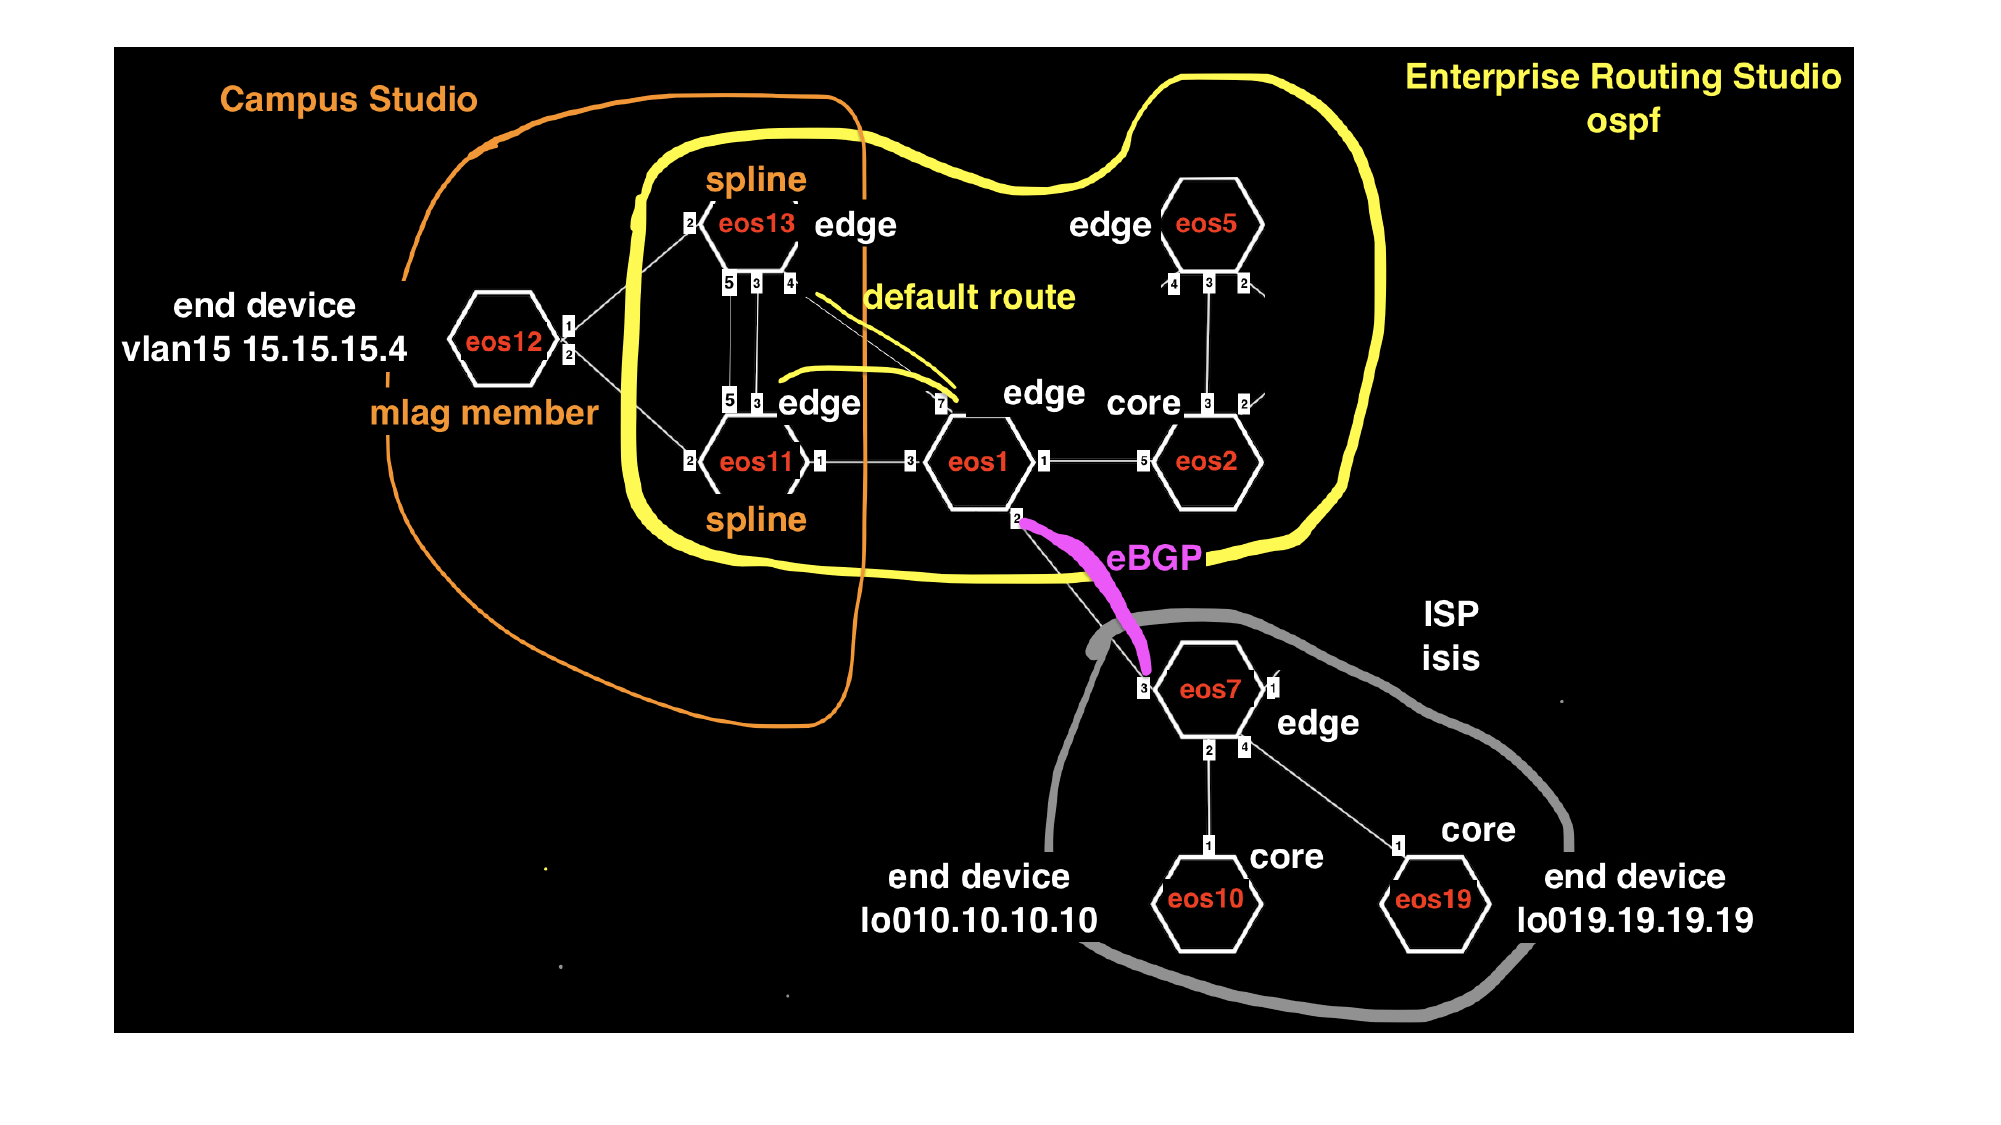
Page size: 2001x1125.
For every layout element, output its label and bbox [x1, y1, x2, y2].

list [114, 47, 1854, 1033]
